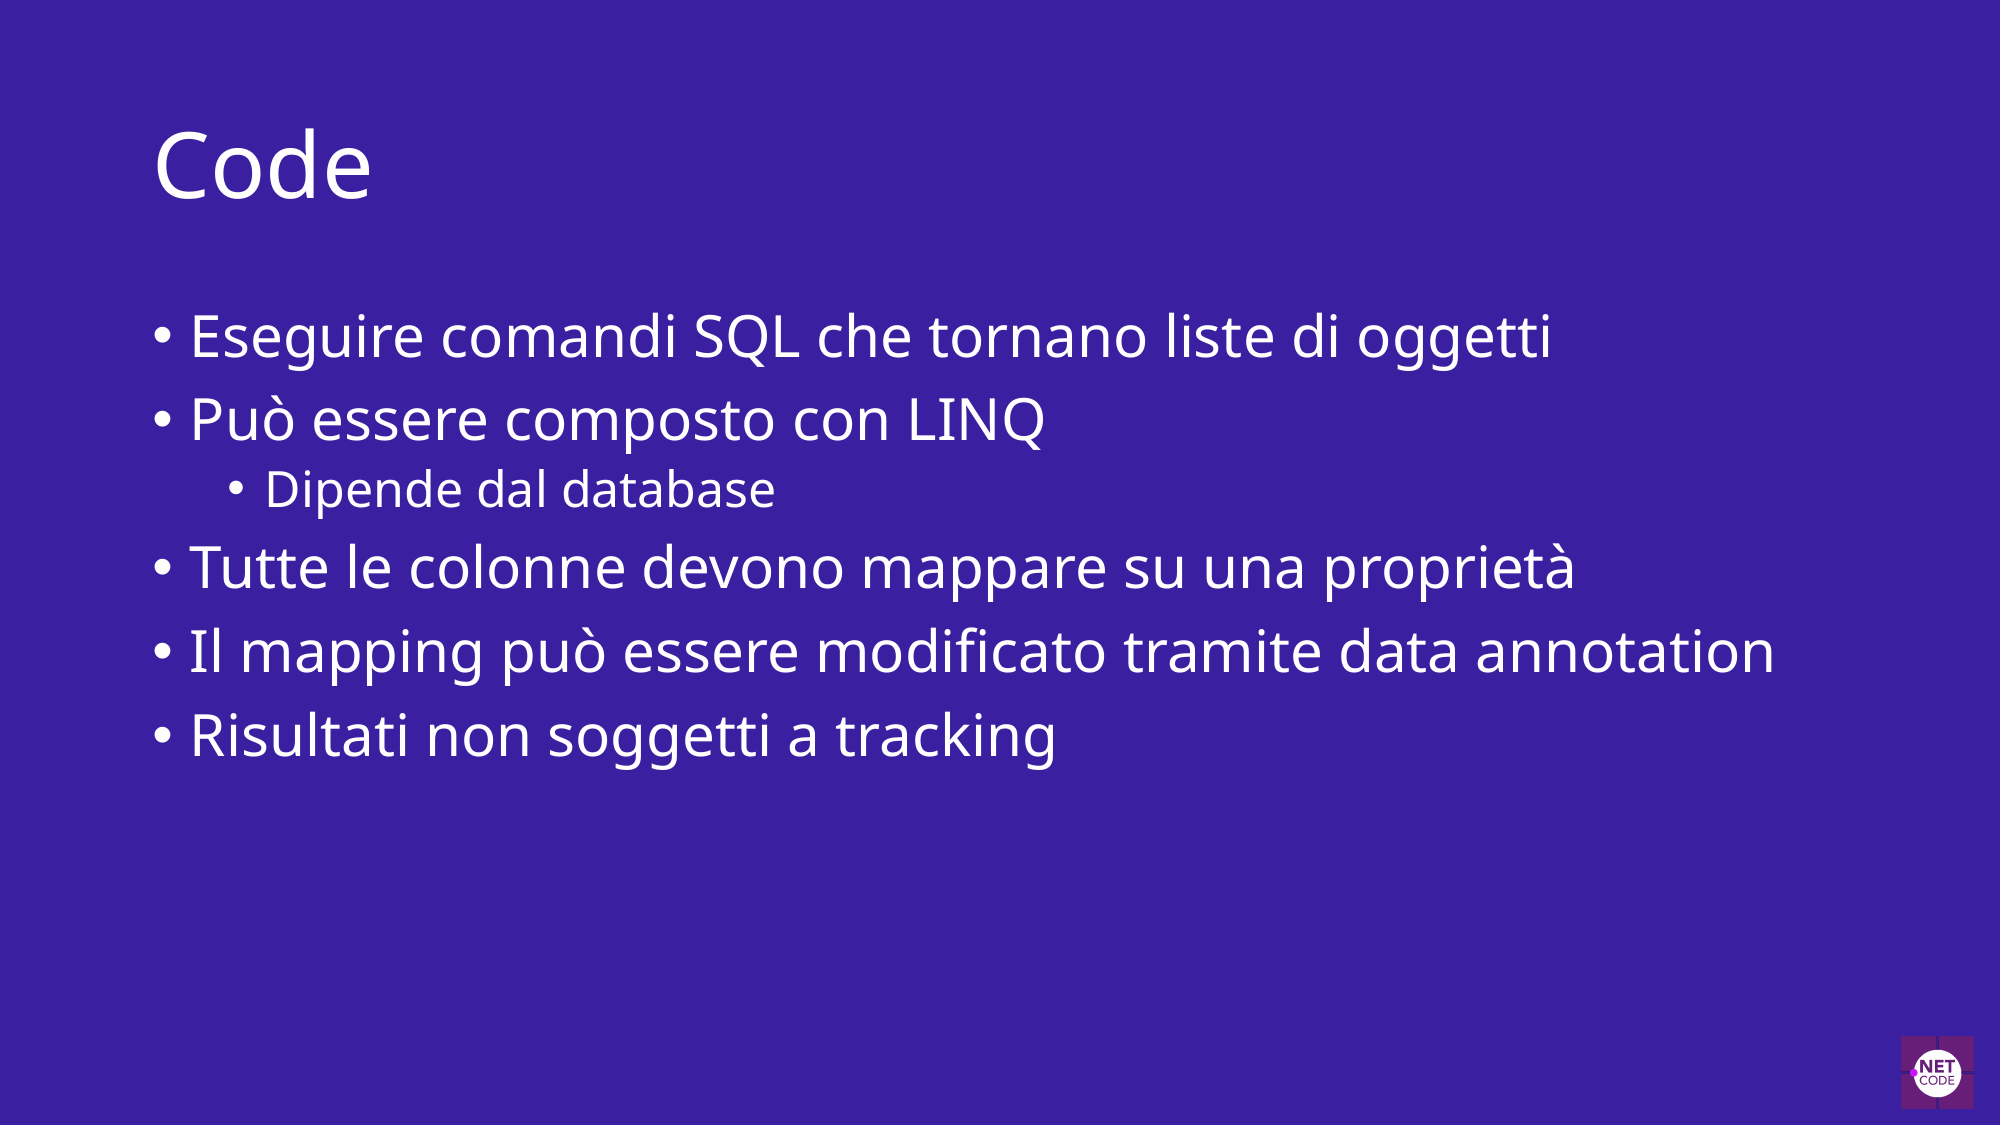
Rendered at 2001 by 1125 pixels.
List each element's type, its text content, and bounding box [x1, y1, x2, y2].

title Code [137, 59, 1863, 278]
picture [1901, 1036, 1974, 1109]
list Eseguire comandi SQL che tornano liste di oggetti Può essere composto con LINQ Dipende dal database Tutte le colonne devono mappare su una proprietà Il mapping può essere modificato tramite data annotation Risultati non soggetti a tracking [137, 299, 1863, 1103]
